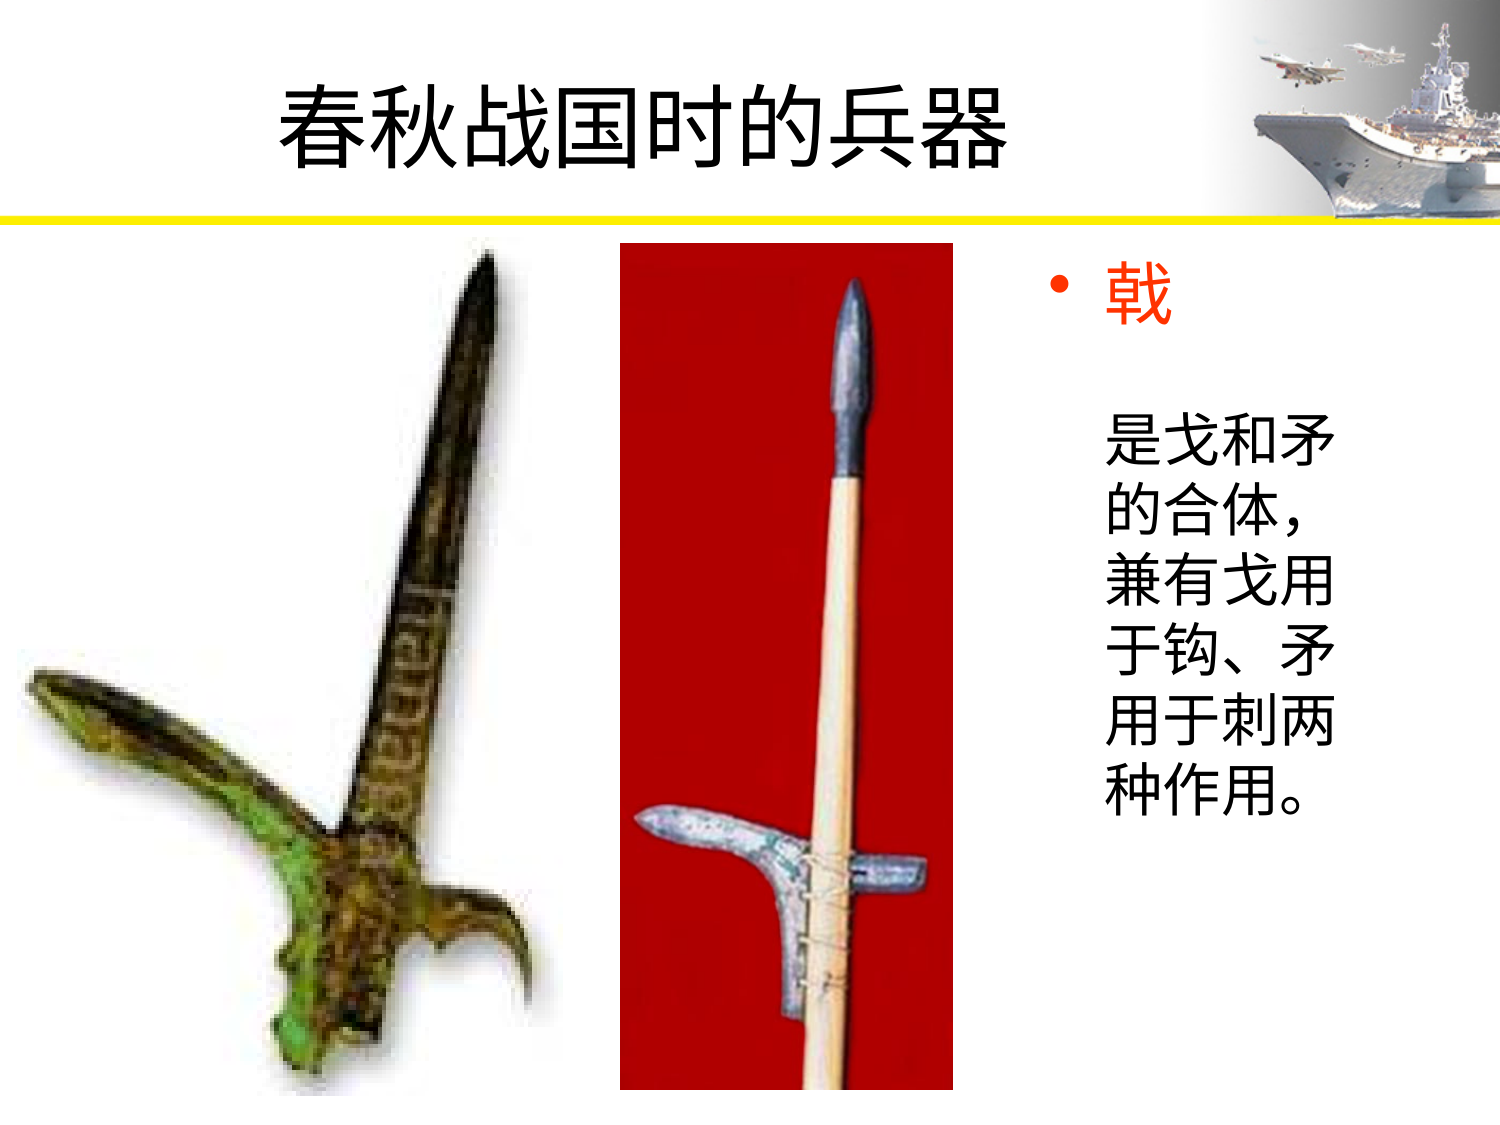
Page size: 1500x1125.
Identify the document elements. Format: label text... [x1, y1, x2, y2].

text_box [17, 237, 563, 1096]
text_box 戟 是戈和矛的合体，兼有戈用于钩、矛用于刺两种作用。 [1033, 243, 1388, 1059]
picture [619, 243, 953, 1091]
picture [0, 0, 1500, 225]
title 春秋战国时的兵器 [29, 30, 1259, 219]
